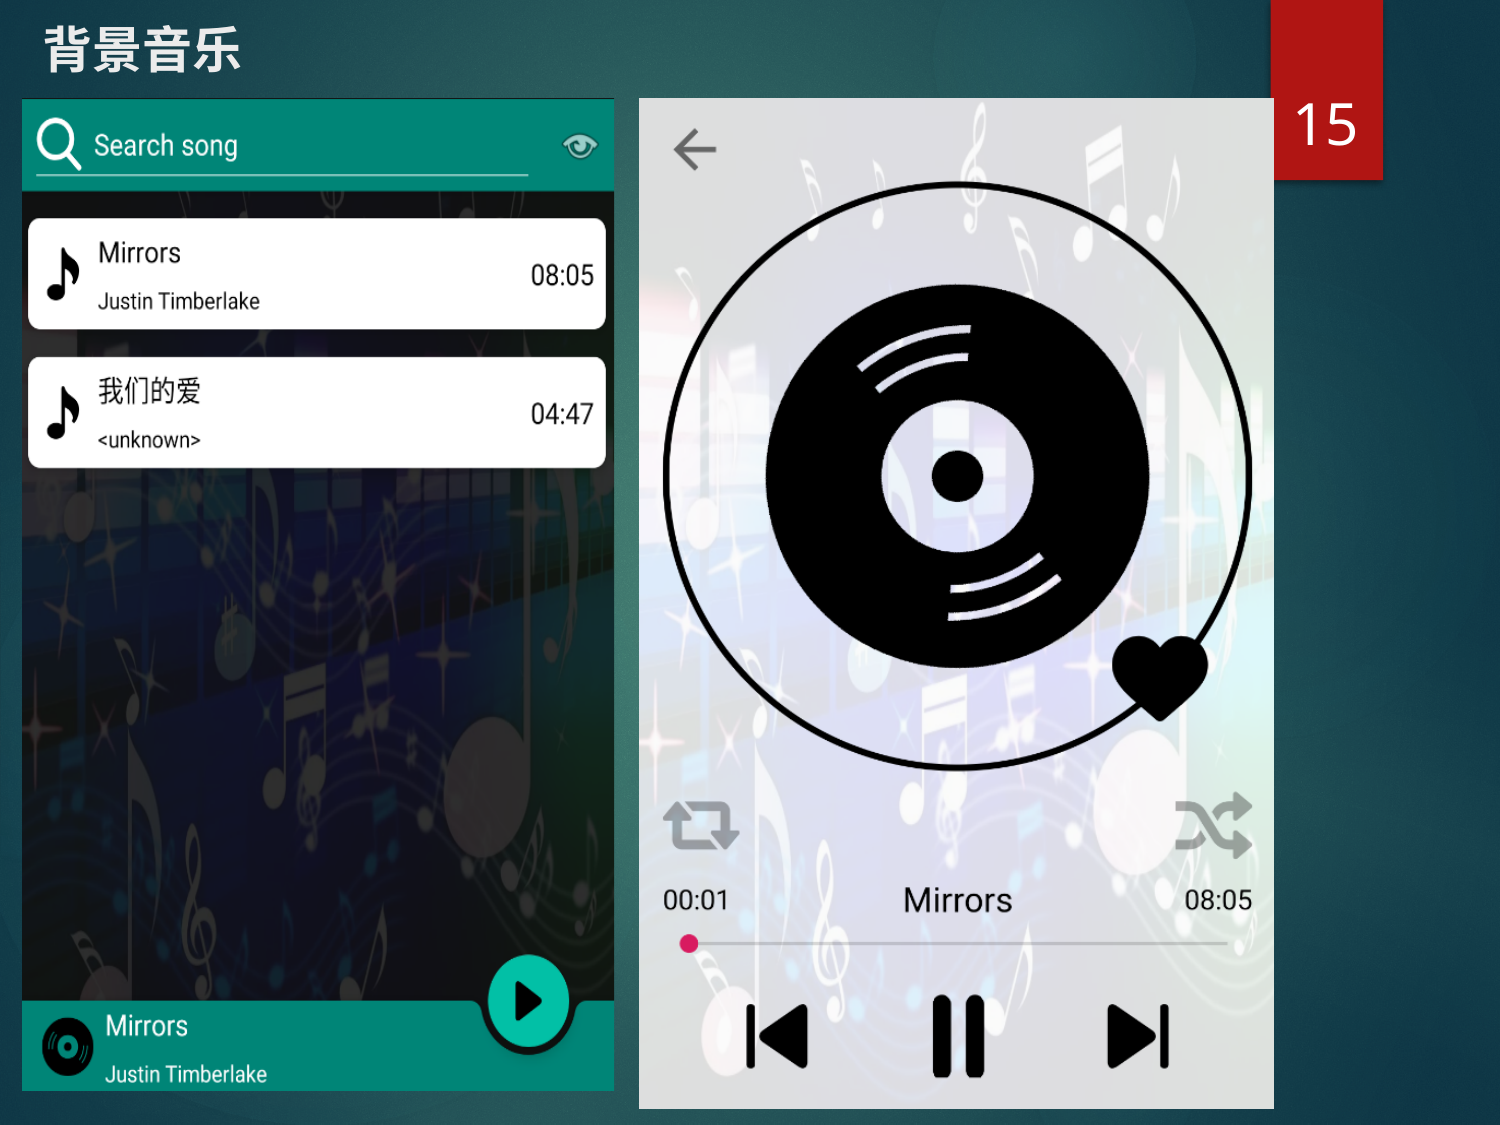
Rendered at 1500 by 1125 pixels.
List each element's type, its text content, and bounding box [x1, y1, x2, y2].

picture [639, 97, 1275, 1110]
title 背景音乐 [42, 18, 246, 79]
slide_number 15 [1273, 48, 1378, 175]
picture [21, 97, 615, 1092]
